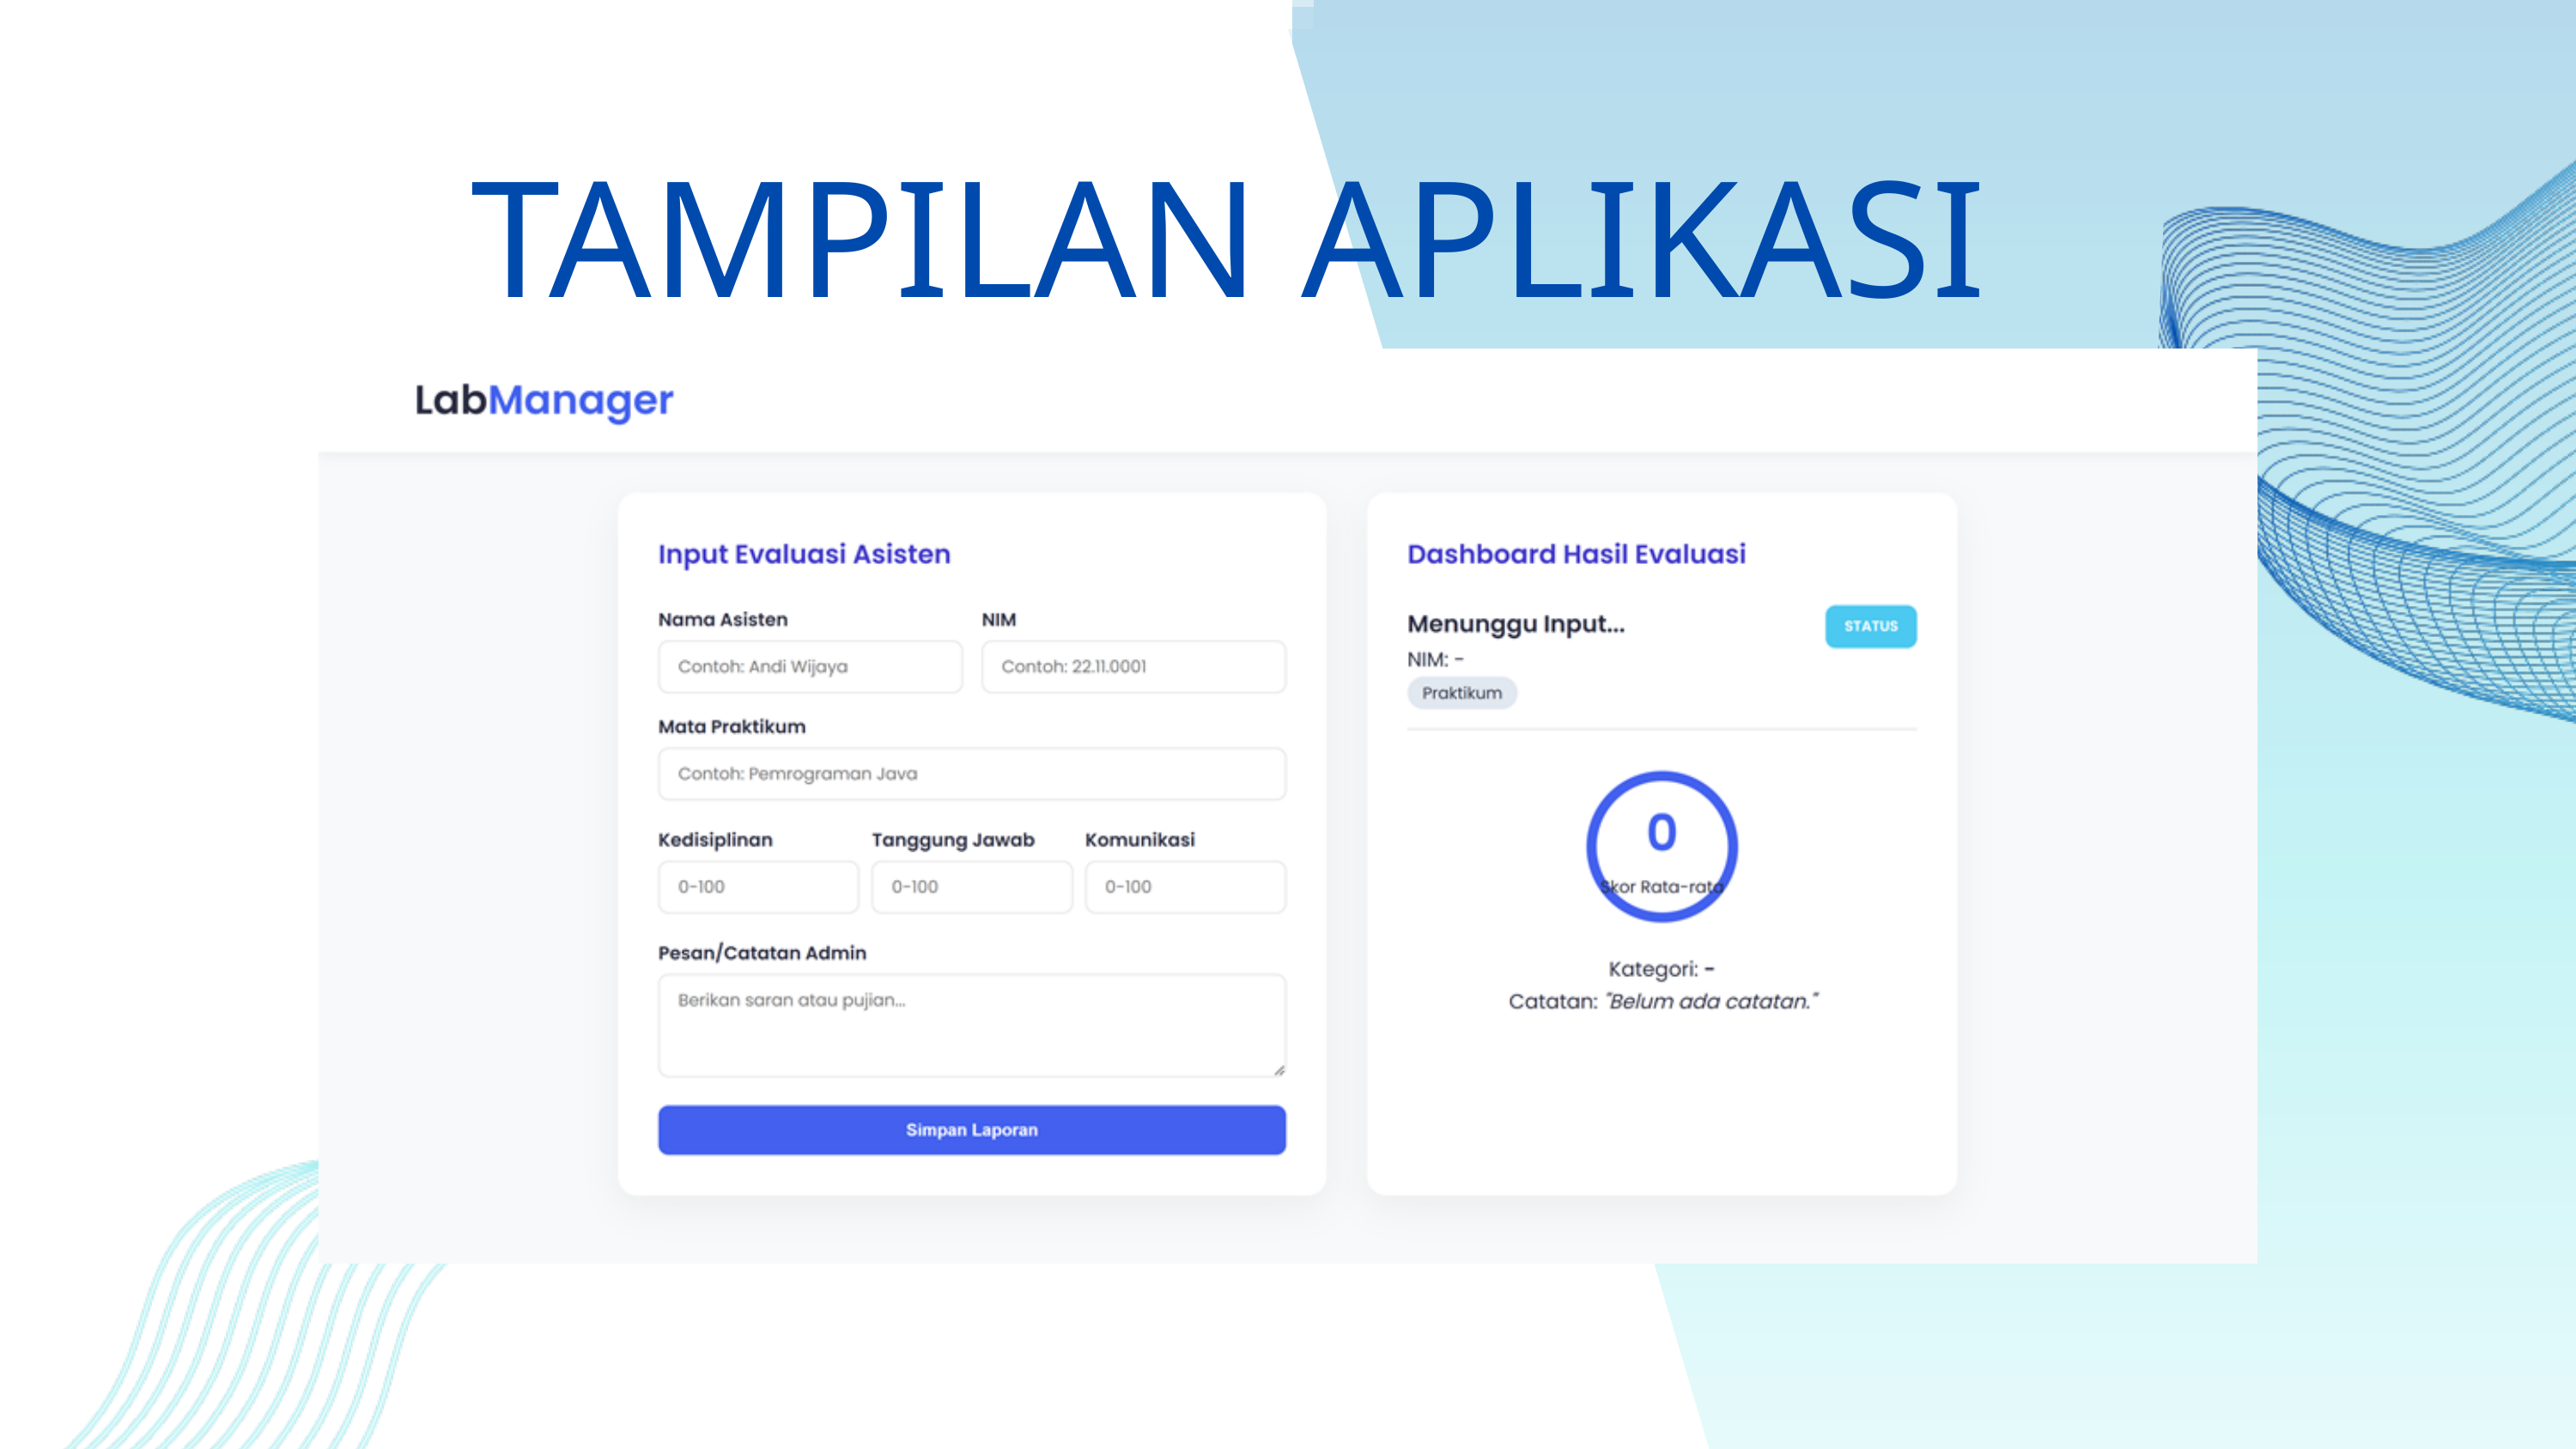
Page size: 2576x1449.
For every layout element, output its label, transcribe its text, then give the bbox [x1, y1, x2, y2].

text_box [1654, 809, 2576, 1449]
text_box [0, 865, 1092, 1449]
text_box [2158, 33, 2576, 823]
text_box [318, 349, 2258, 1264]
text_box TAMPILAN APLIKASI [471, 168, 2105, 330]
text_box [1279, 0, 2576, 349]
